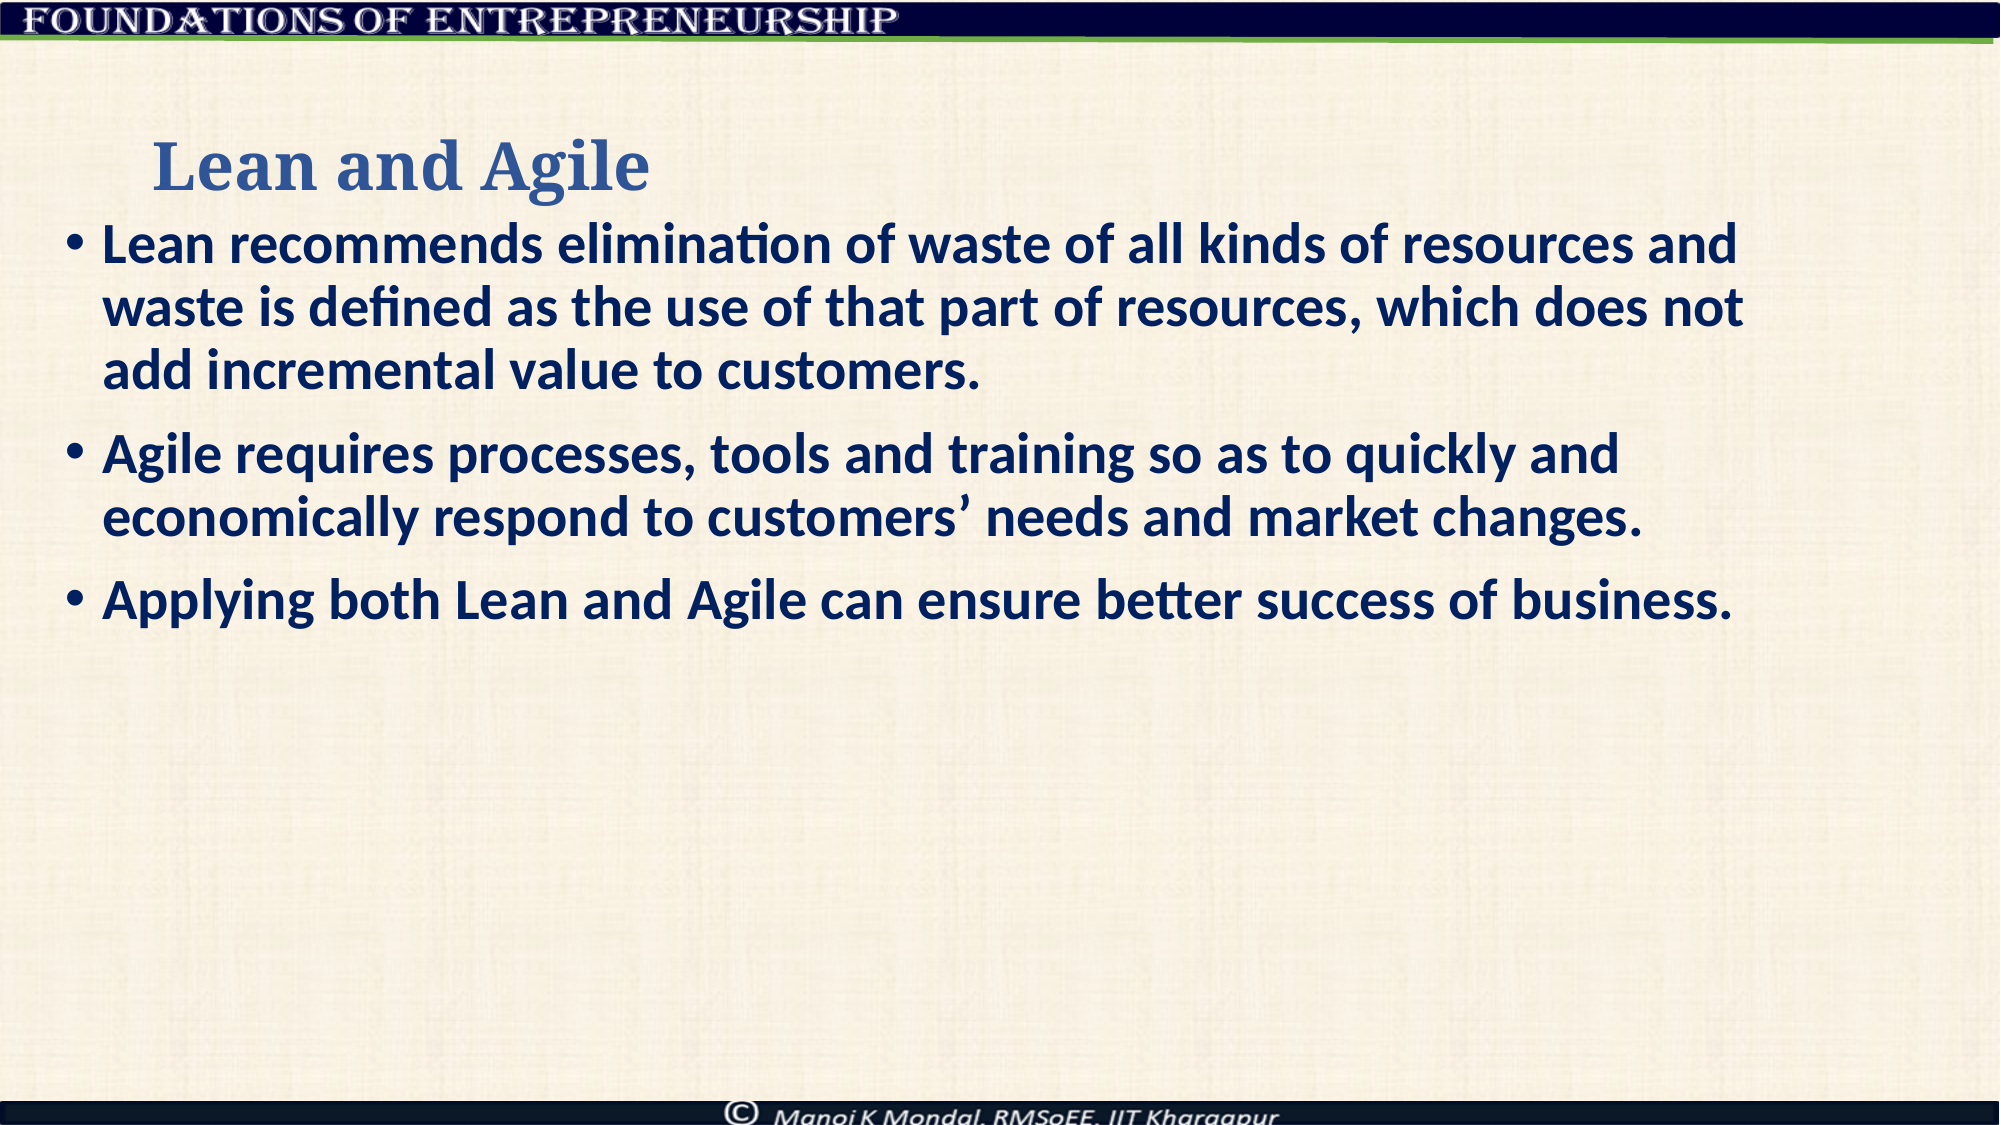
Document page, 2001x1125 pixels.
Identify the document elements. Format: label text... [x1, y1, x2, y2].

picture [0, 0, 2000, 43]
list Lean recommends elimination of waste of all kinds of resources and waste is defined as the use of that part of resources, which does not add incremental value to customers. Agile requires processes, tools and training so as to quickly and economically respond to customers’ needs and market changes. Applying both Lean and Agile can ensure better success of business. [49, 205, 1775, 920]
title Lean and Agile [137, 59, 1863, 278]
picture [0, 1101, 1999, 1125]
